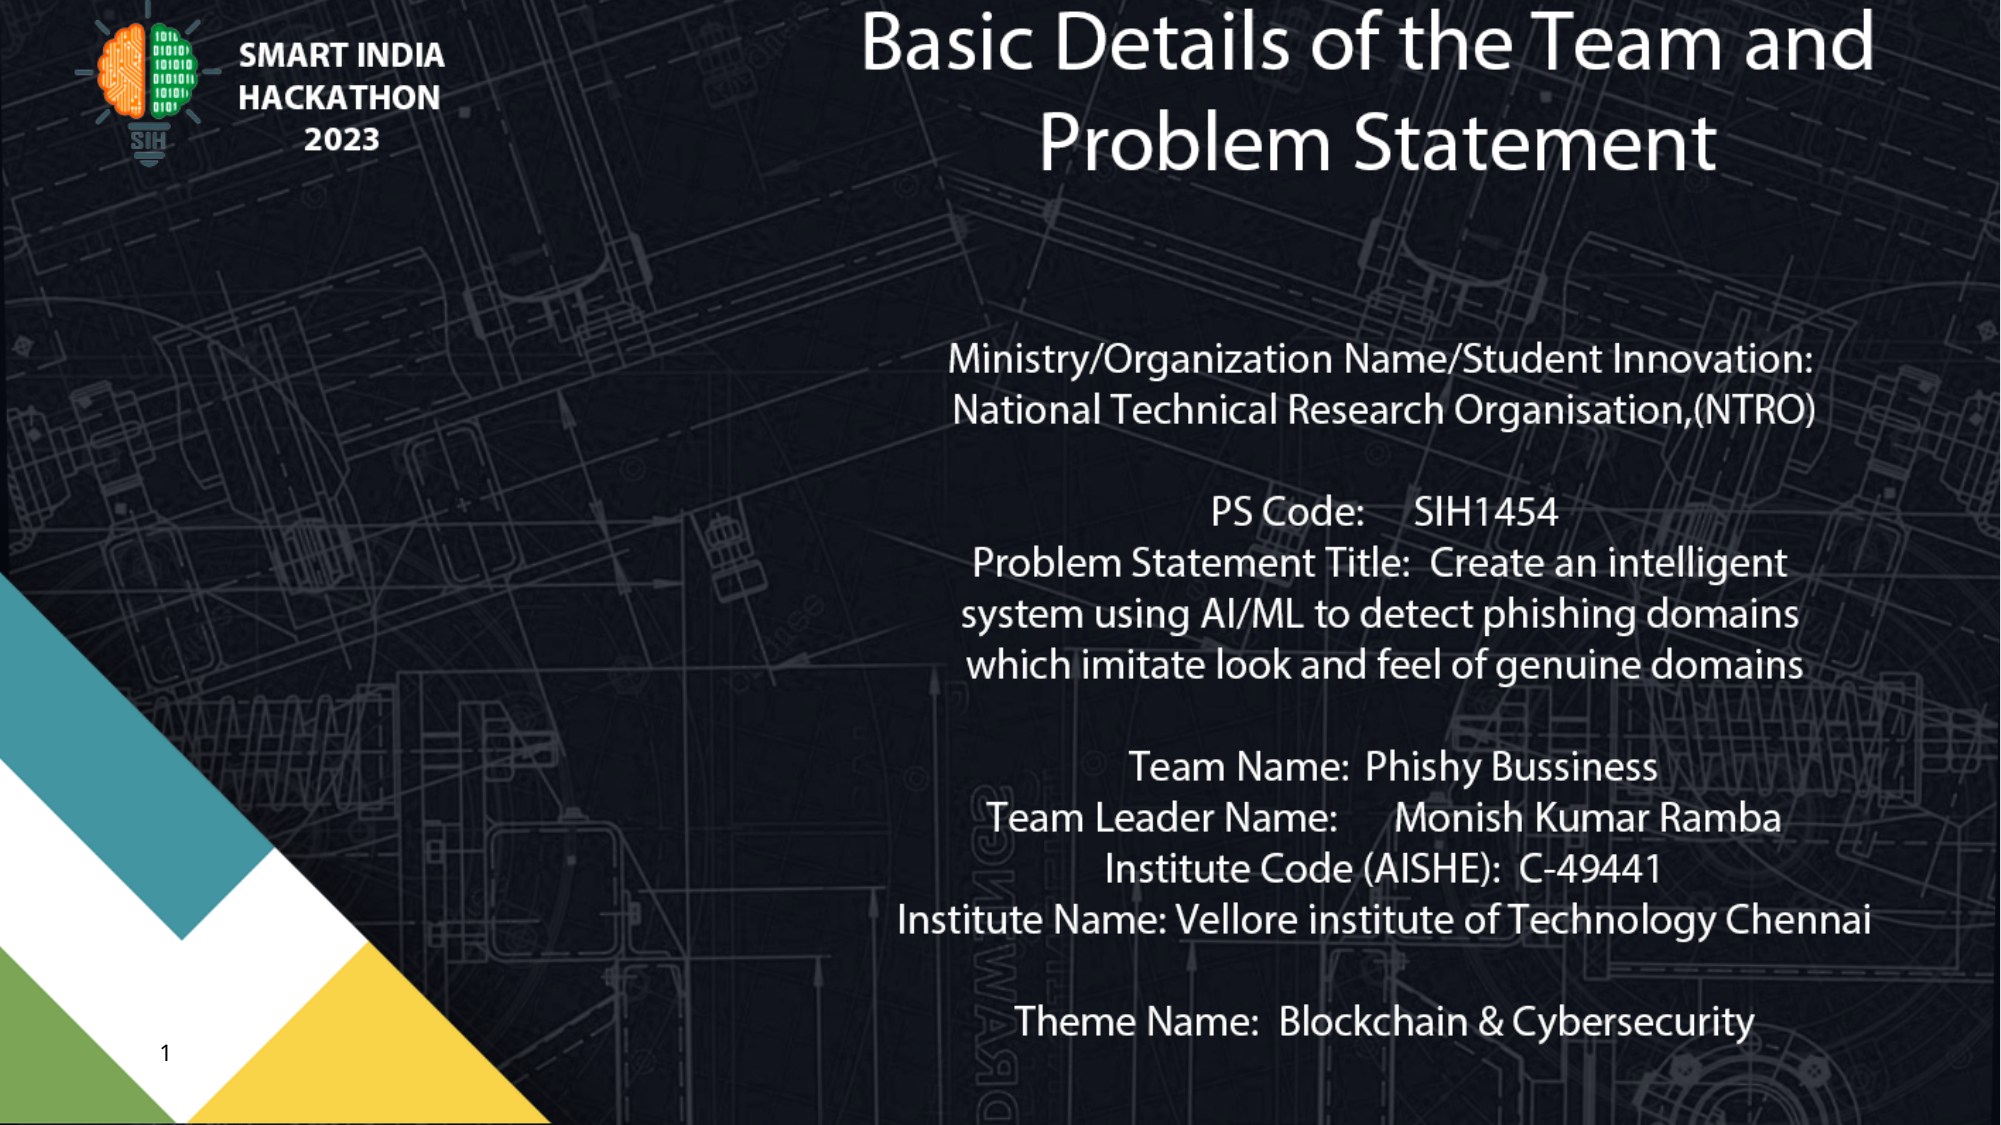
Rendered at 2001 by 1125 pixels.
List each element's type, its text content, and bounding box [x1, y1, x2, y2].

picture [0, 0, 2001, 1125]
slide_number 1 [159, 1038, 246, 1080]
